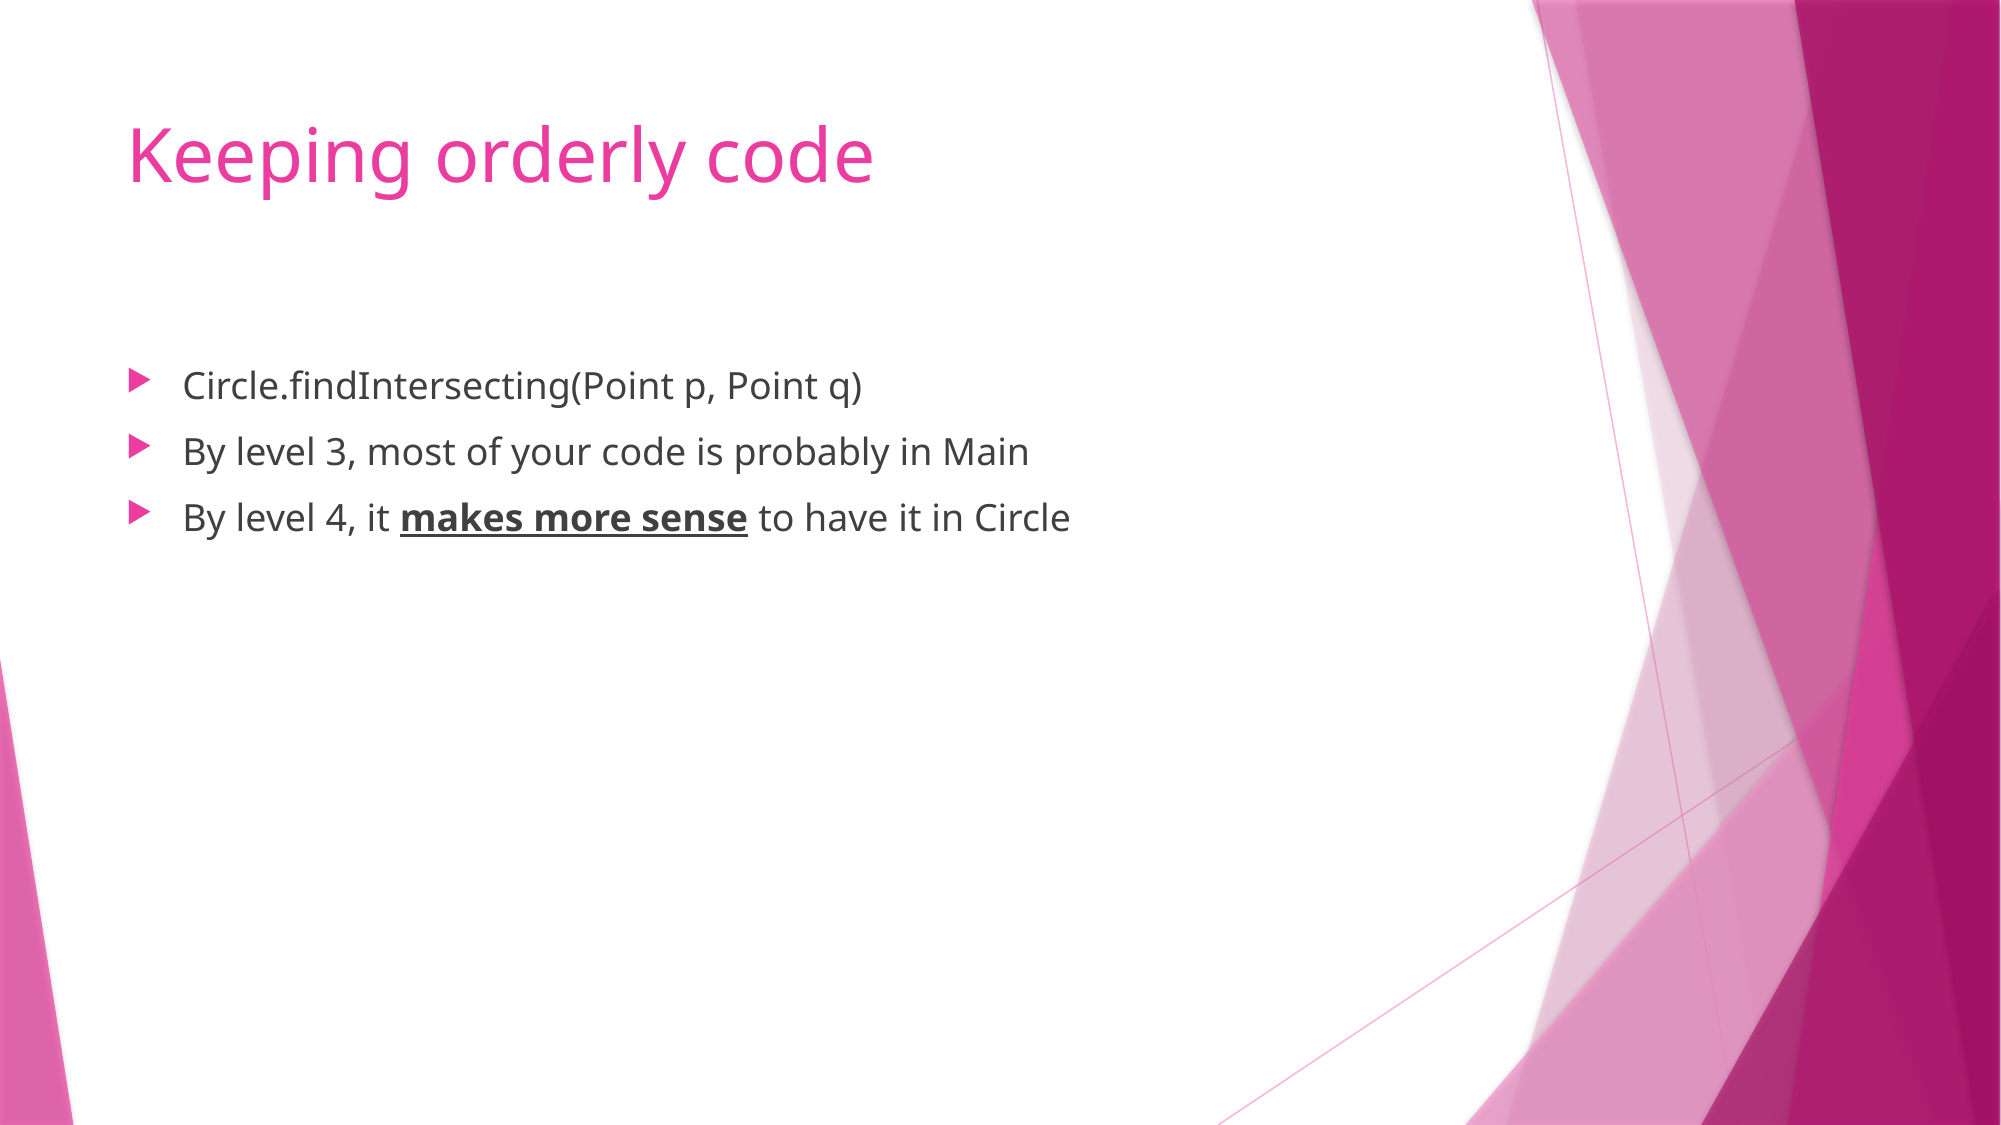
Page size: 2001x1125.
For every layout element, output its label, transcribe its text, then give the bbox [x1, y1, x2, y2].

list Circle.findIntersecting(Point p, Point q) By level 3, most of your code is probably in Main By level 4, it makes more sense to have it in Circle [111, 354, 1522, 992]
title Keeping orderly code [111, 99, 1522, 317]
